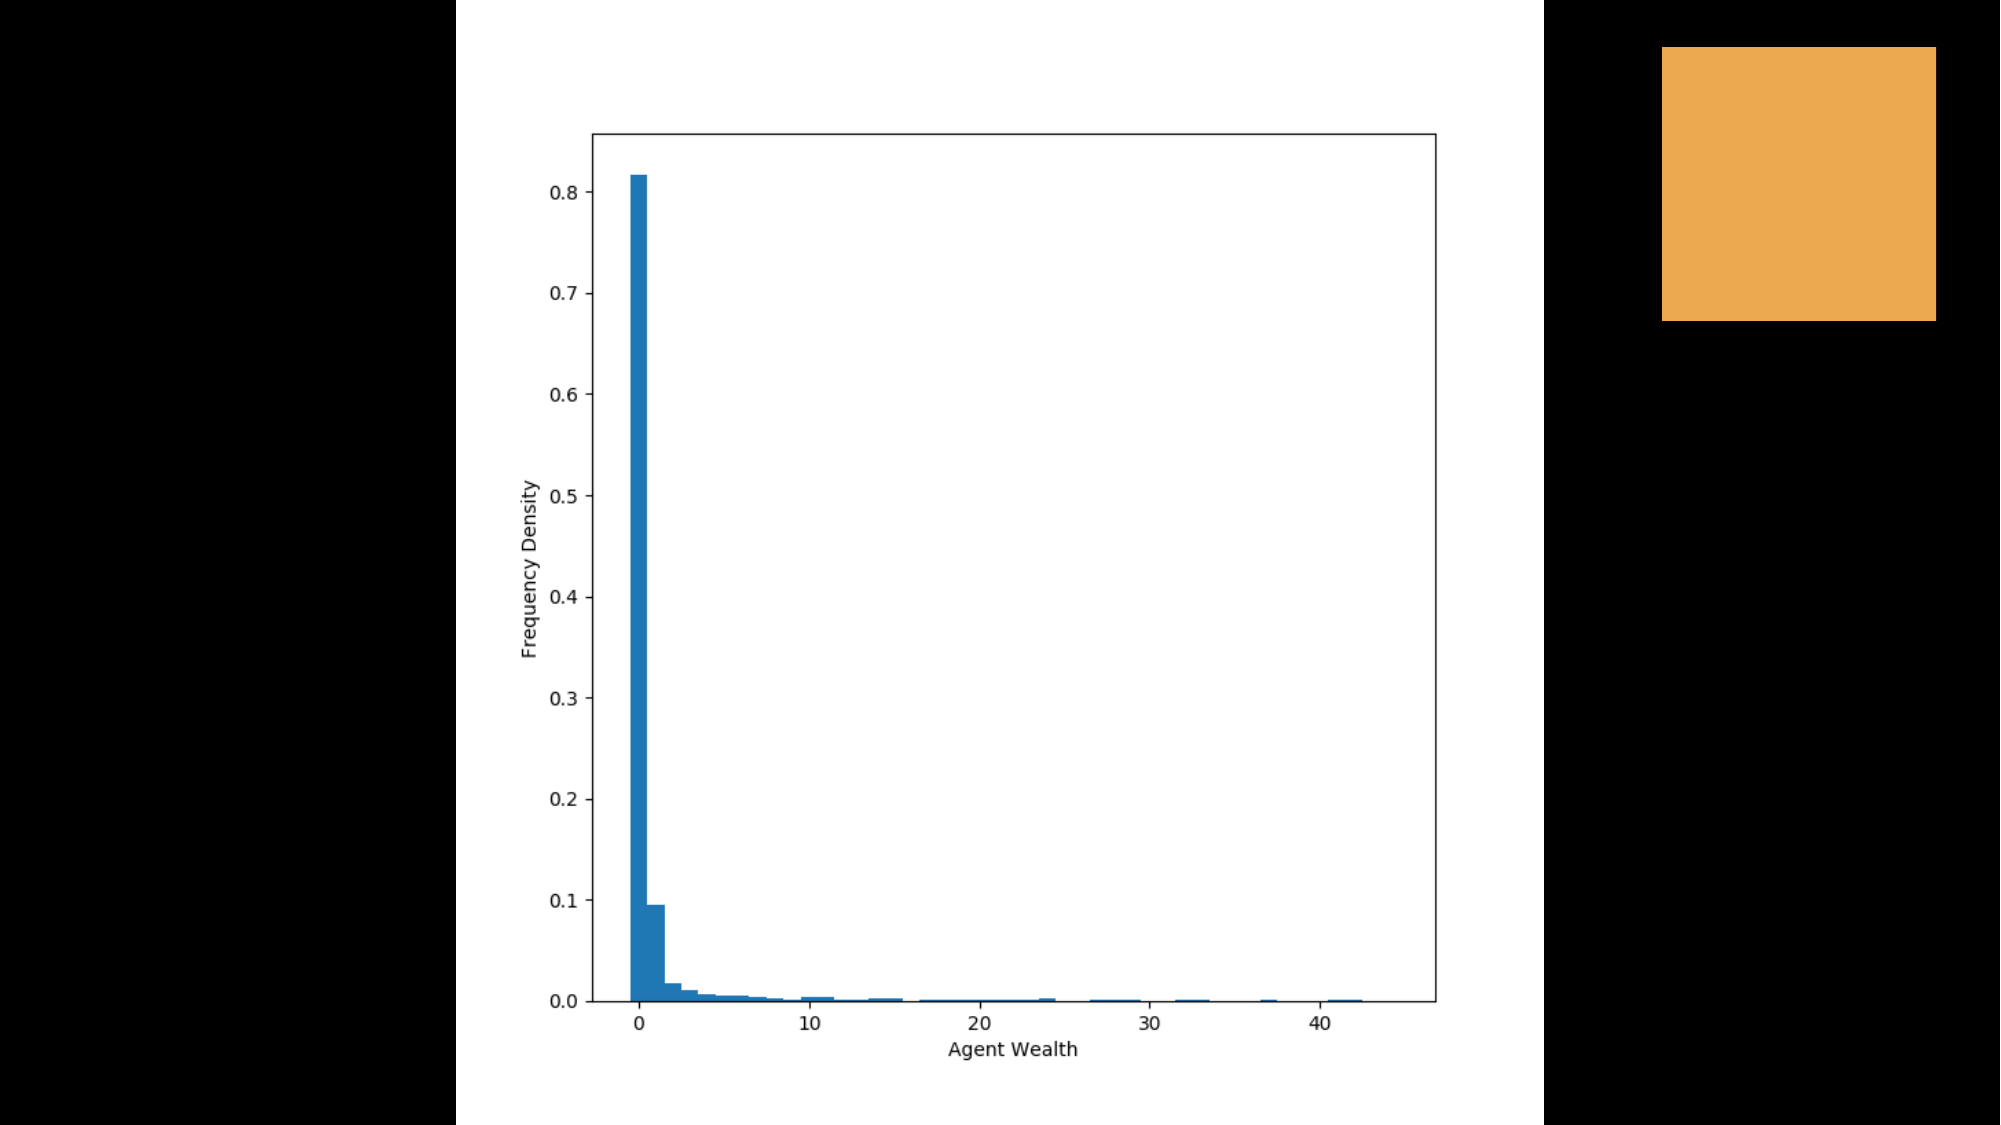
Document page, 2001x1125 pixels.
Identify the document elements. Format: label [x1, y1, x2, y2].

text_box [1661, 46, 1937, 322]
picture [456, 0, 1544, 1125]
